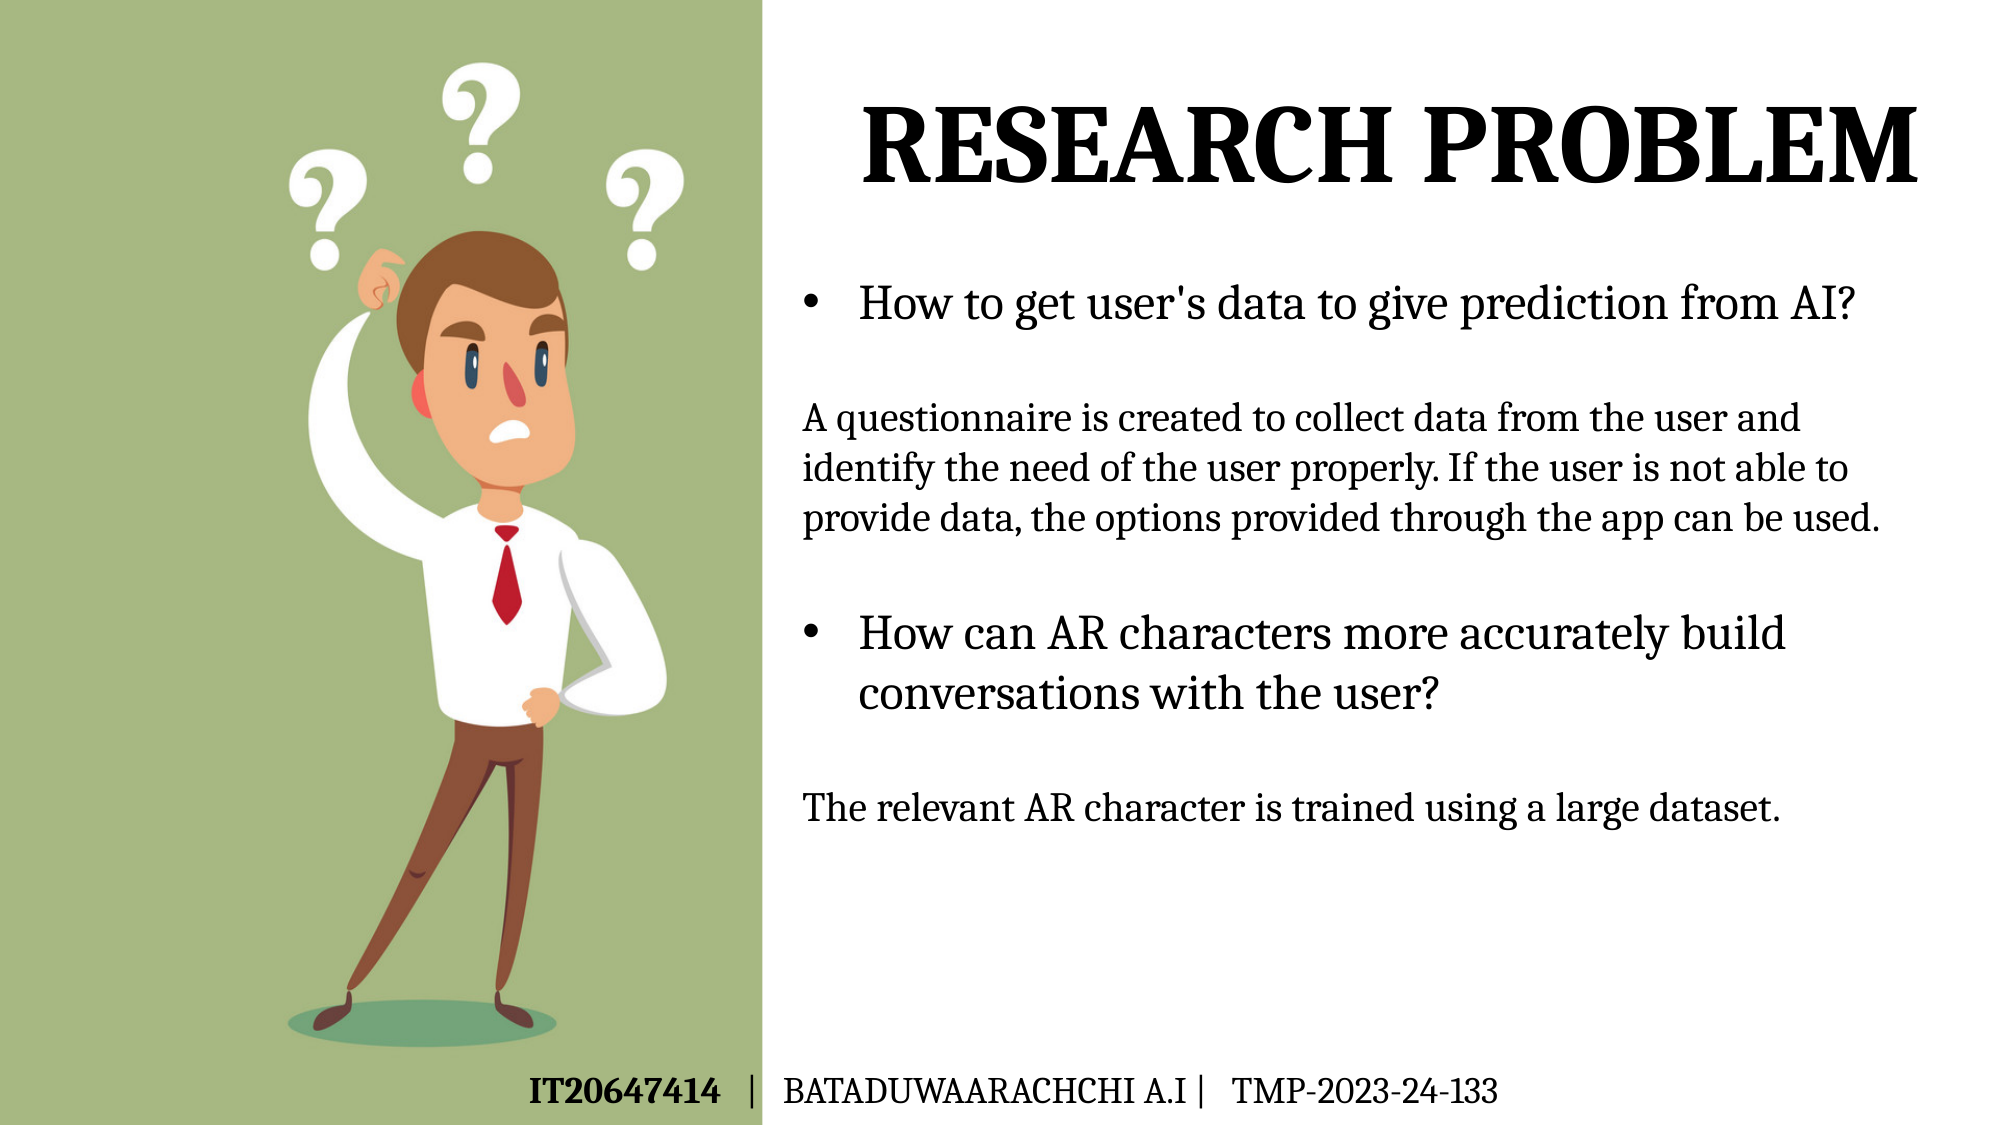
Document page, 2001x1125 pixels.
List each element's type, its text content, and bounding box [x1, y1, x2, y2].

text_box IT20647414 | BATADUWAARACHCHI A.I | TMP-2023-24-133 [763, 1058, 1515, 1119]
text_box RESEARCH PROBLEM [846, 62, 1938, 213]
picture [0, 0, 763, 1125]
text_box How to get user's data to give prediction from AI? A questionnaire is created to collect data from the user and identify the need of the user properly. If the user is not able to provide data, the options provided through the app can be used. How can AR characters more accurately build conversations with the user? The relevant AR character is trained using a large dataset. [787, 262, 1933, 958]
